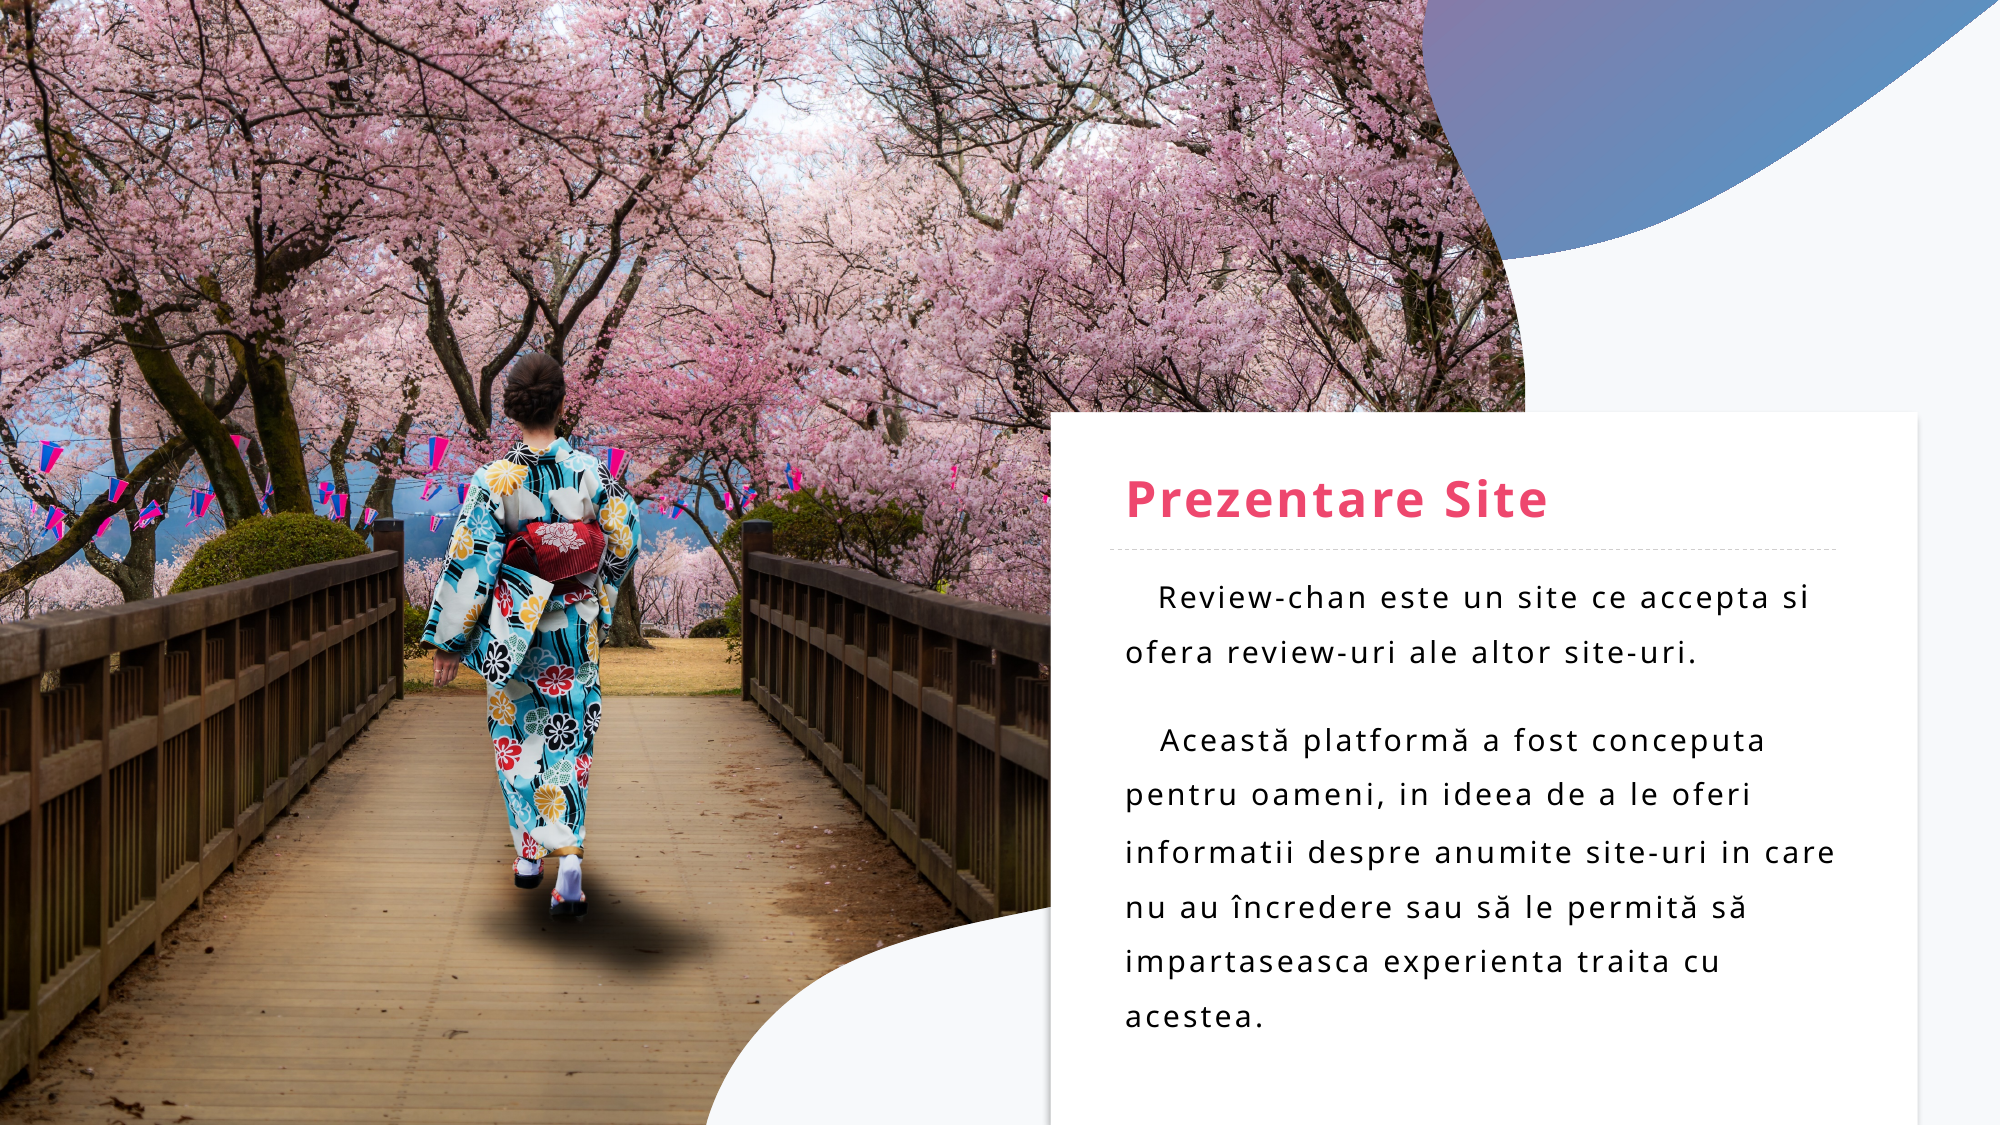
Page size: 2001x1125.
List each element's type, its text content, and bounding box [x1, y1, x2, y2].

picture [0, 0, 1526, 1125]
title Prezentare Site [1526, 453, 1859, 550]
list Review-chan este un site ce accepta si ofera review-uri ale altor site-uri. Această platformă a fost conceputa pentru oameni, in ideea de a le oferi informatii despre anumite site-uri in care nu au încredere sau să le permită să impartaseasca experienta traita cu acestea. [1526, 550, 1859, 1043]
